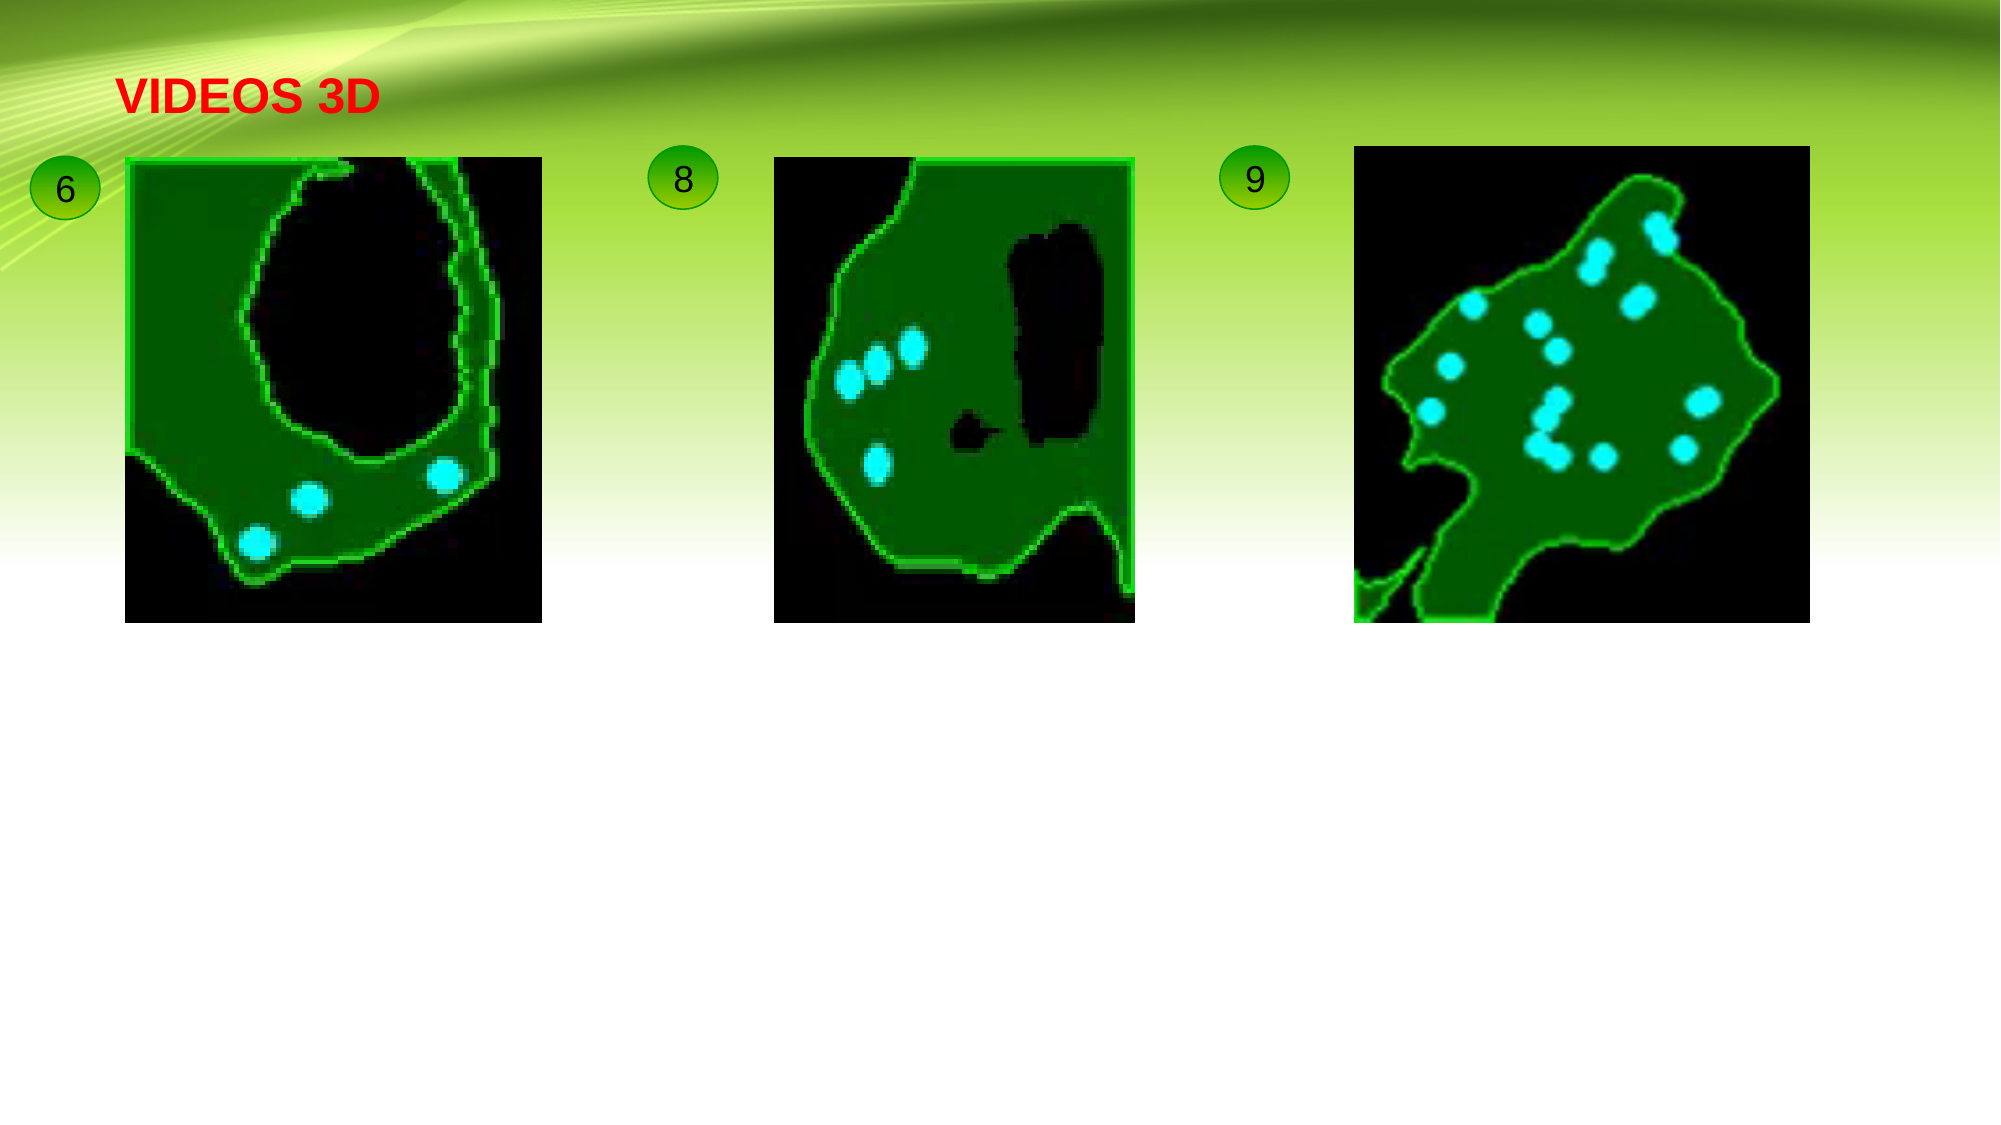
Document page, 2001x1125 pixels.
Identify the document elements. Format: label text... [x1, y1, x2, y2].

picture [0, 0, 2000, 1125]
title VIDEOS 3D [99, 30, 1901, 157]
text_box 9 [1219, 145, 1290, 210]
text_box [1353, 145, 1811, 624]
text_box 6 [30, 156, 100, 220]
text_box 8 [648, 145, 718, 210]
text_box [124, 156, 542, 624]
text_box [773, 156, 1136, 624]
